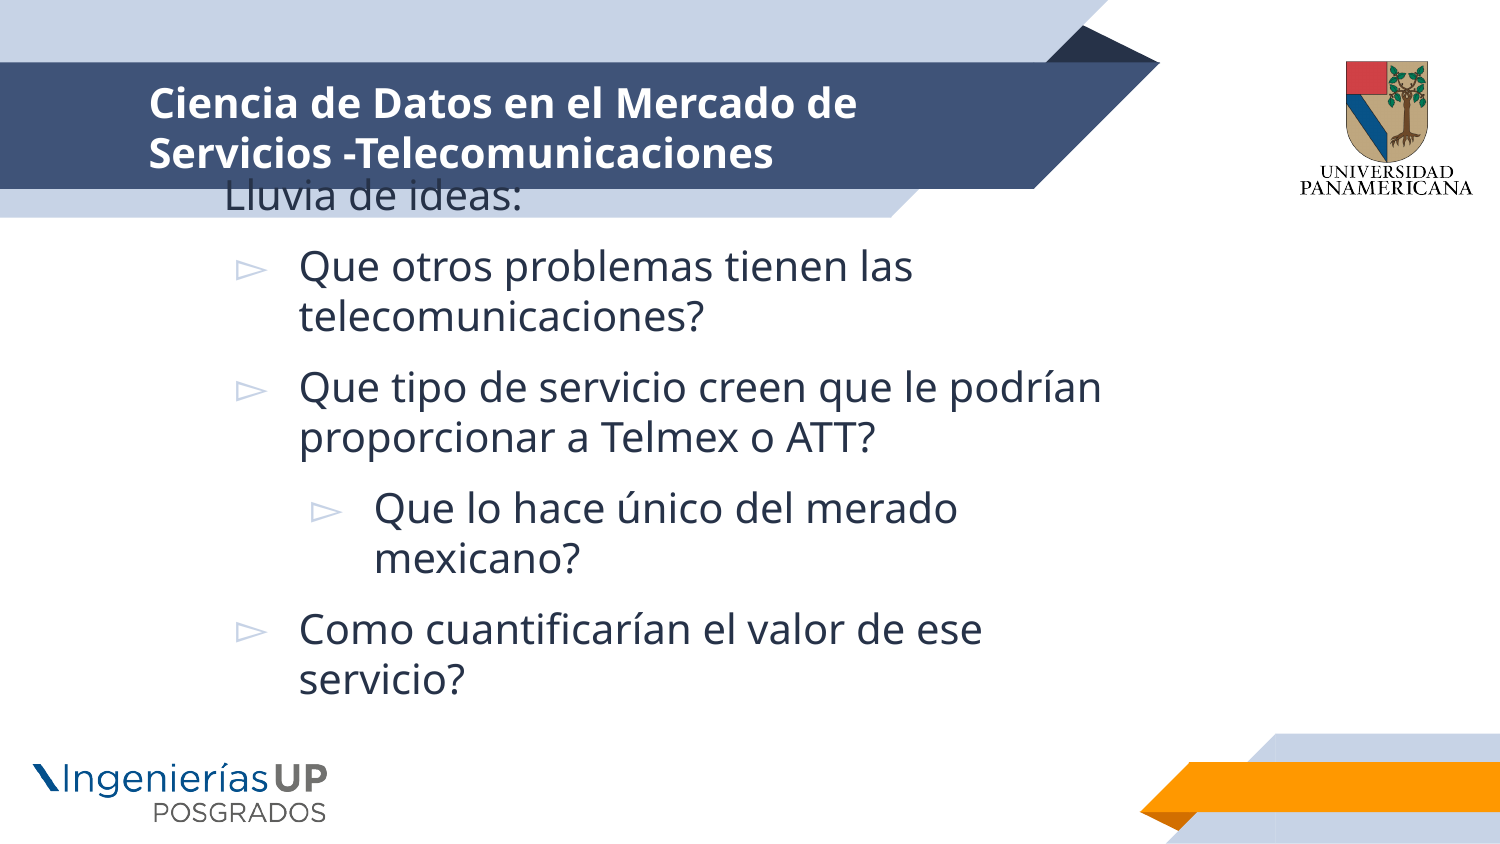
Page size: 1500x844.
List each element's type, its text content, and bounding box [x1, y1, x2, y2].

picture [1286, 44, 1490, 210]
list Lluvia de ideas: Que otros problemas tienen las telecomunicaciones? Que tipo de servicio creen que le podrían proporcionar a Telmex o ATT? Que lo hace único del merado mexicano? Como cuantificarían el valor de ese servicio? [133, 217, 1140, 734]
picture [15, 737, 344, 844]
title Ciencia de Datos en el Mercado de Servicios -Telecomunicaciones [133, 64, 1035, 190]
